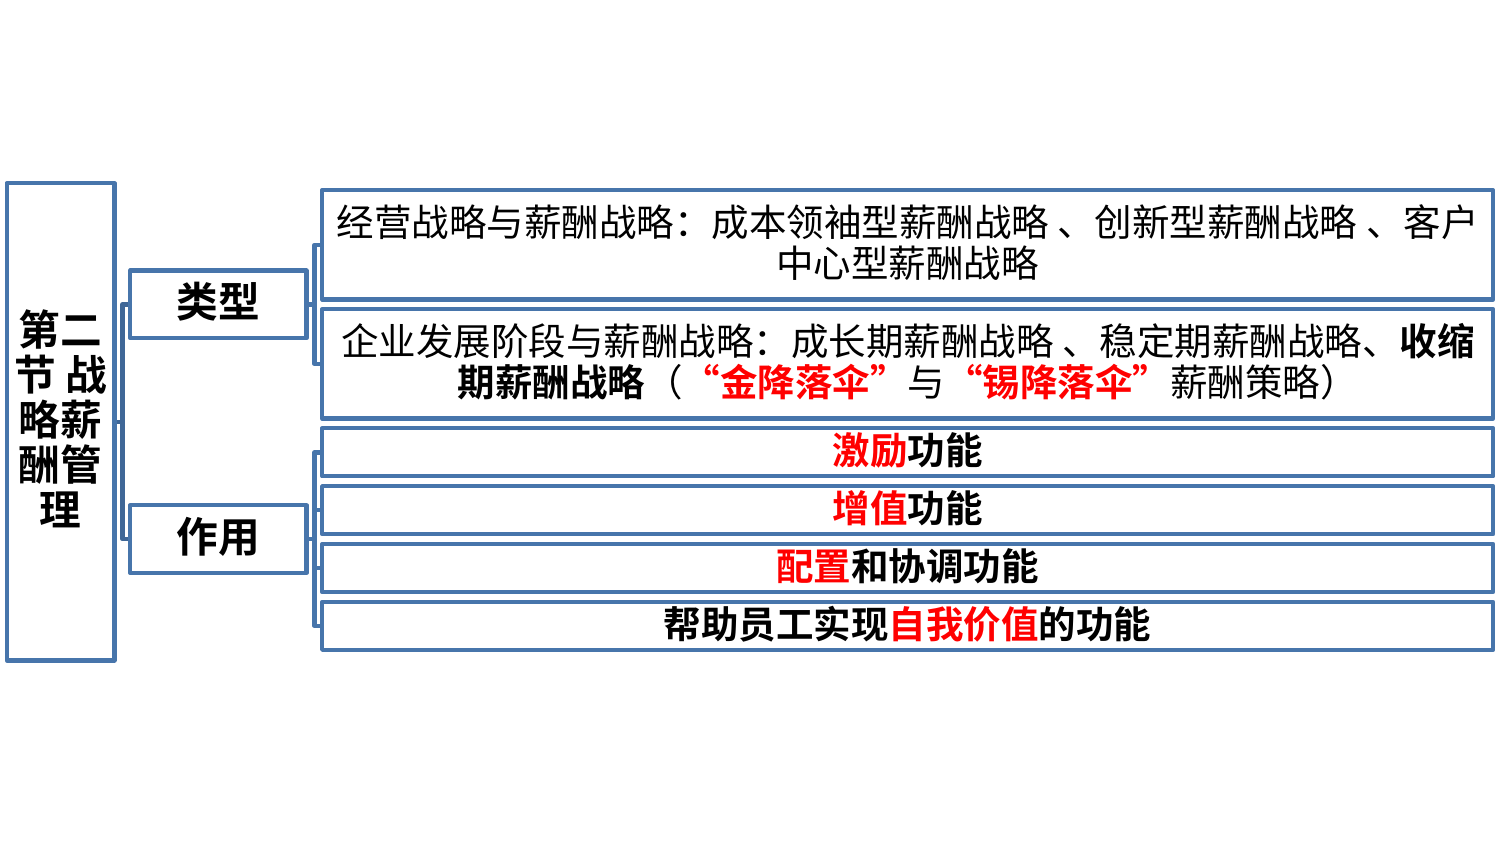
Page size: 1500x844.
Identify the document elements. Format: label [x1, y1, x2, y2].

text_box [5, 0, 1495, 844]
